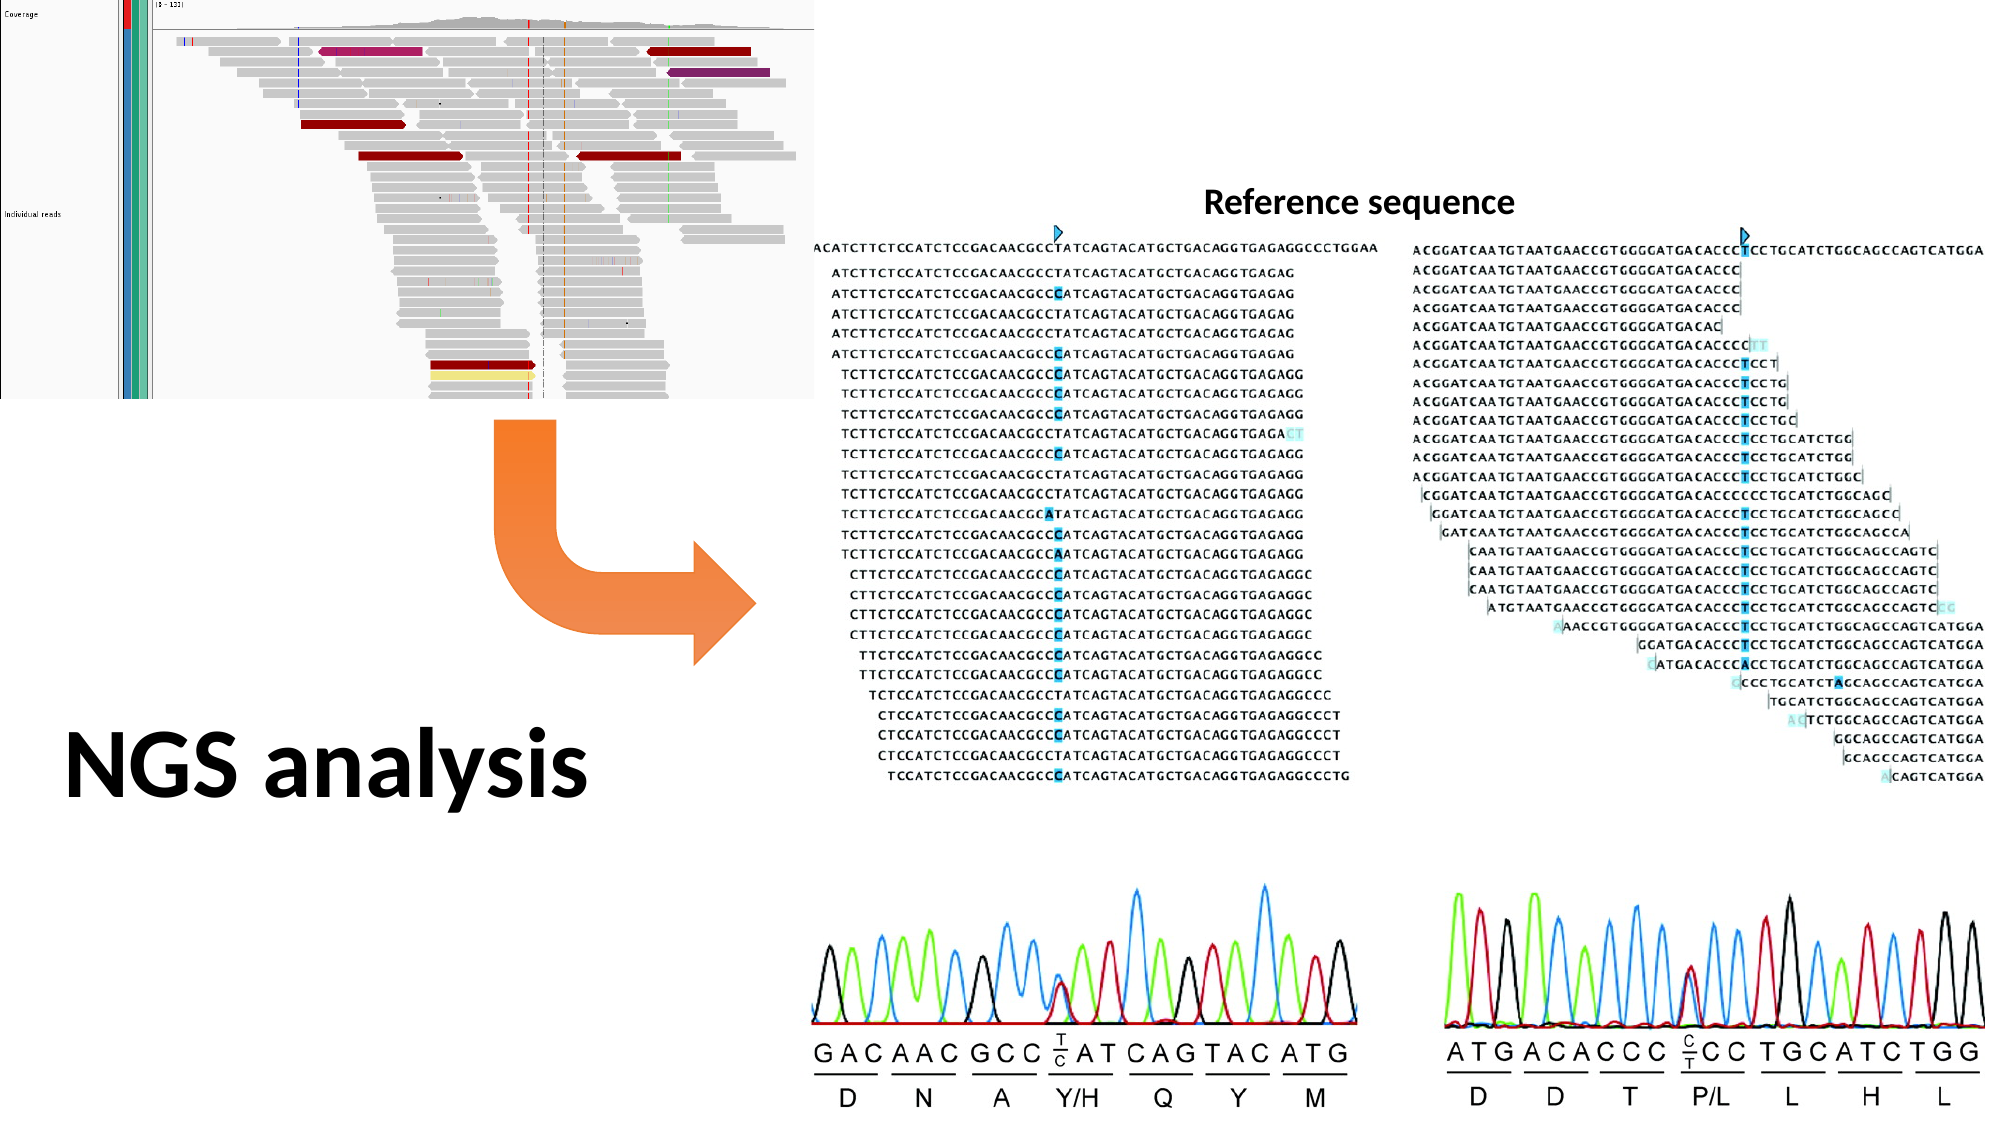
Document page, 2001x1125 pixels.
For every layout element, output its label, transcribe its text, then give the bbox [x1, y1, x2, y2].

text_box NGS analysis [48, 689, 756, 825]
text_box [494, 420, 756, 665]
picture [0, 0, 1986, 1109]
text_box Reference sequence [980, 169, 1740, 218]
